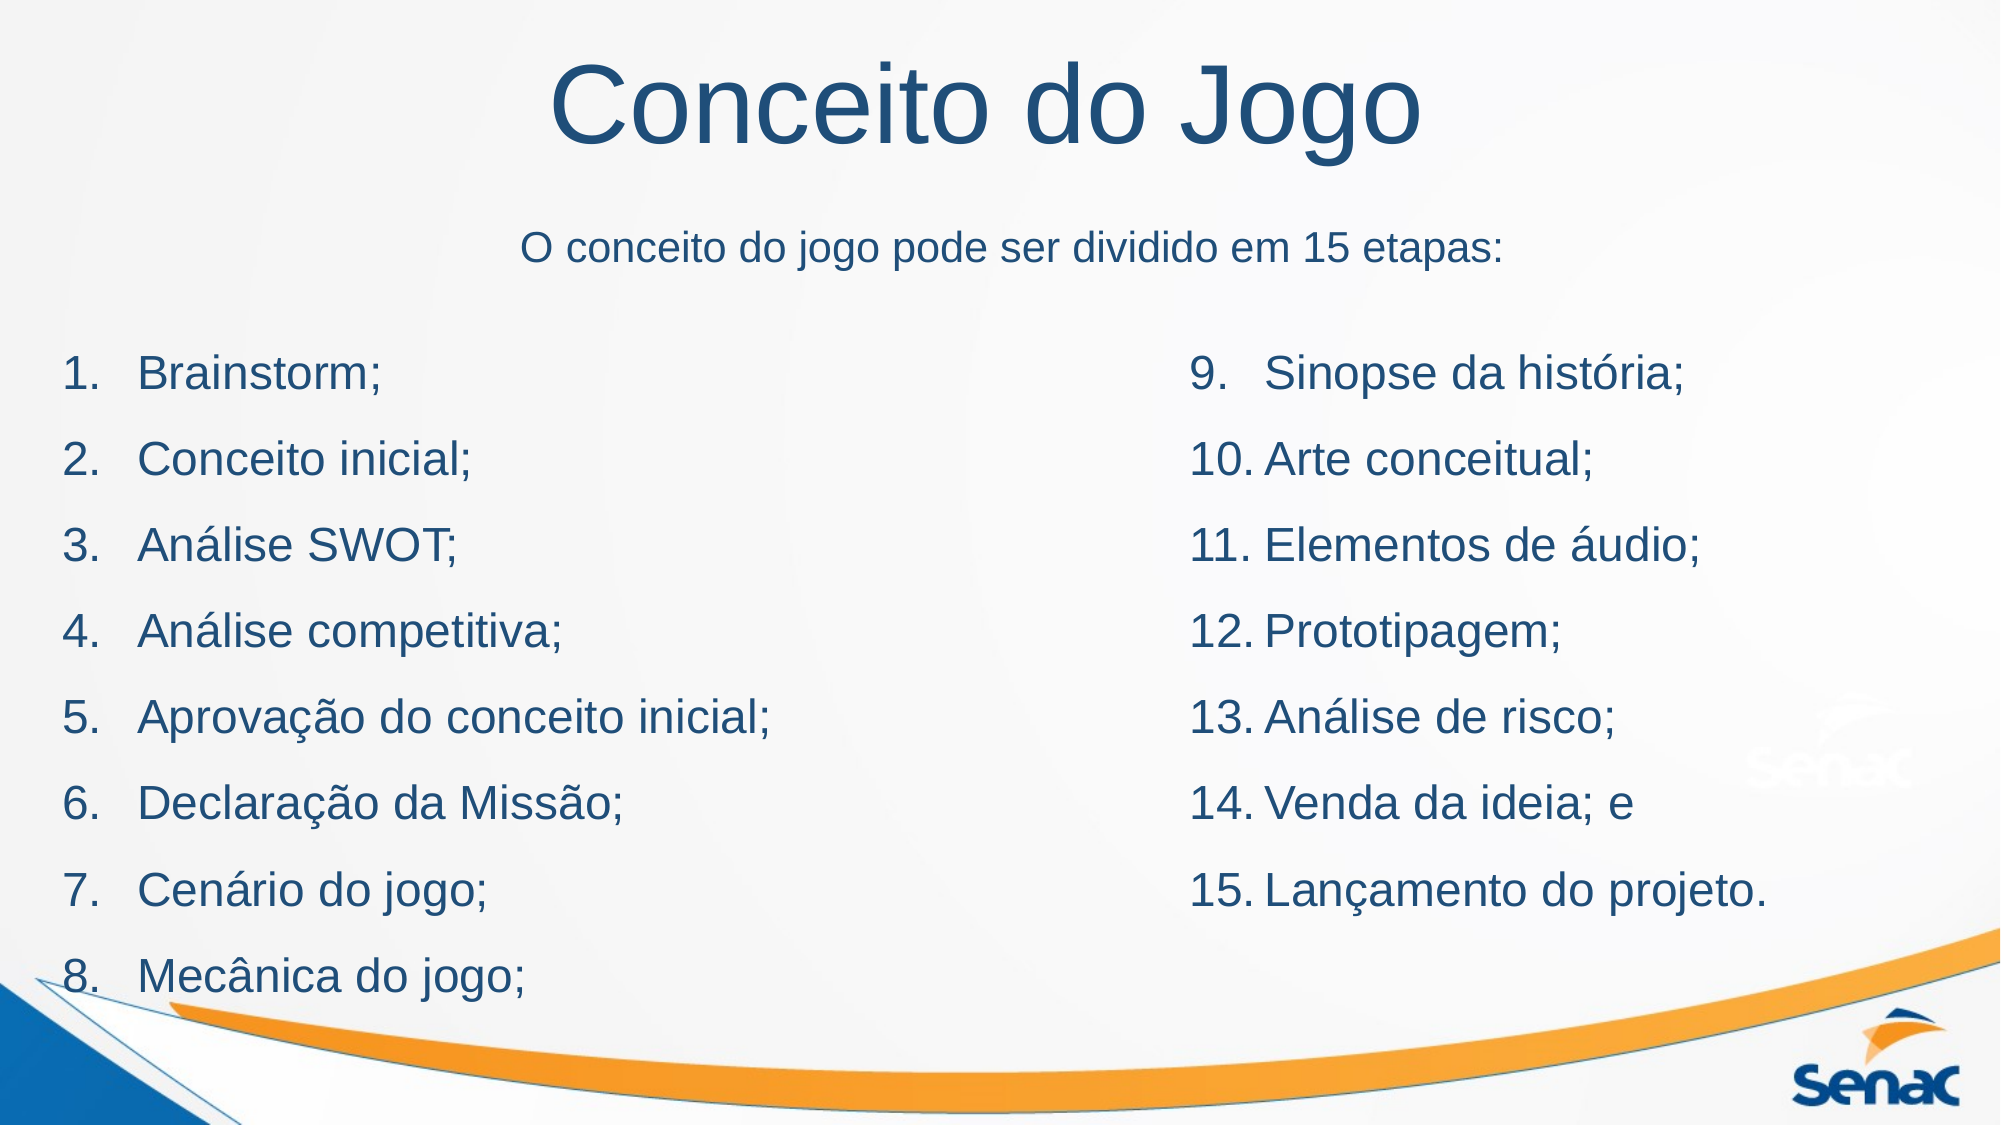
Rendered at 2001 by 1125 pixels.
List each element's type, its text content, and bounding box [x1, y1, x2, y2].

text_box Brainstorm; Conceito inicial; Análise SWOT; Análise competitiva; Aprovação do conceito inicial; Declaração da Missão; Cenário do jogo; Mecânica do jogo; [47, 305, 845, 1010]
title Conceito do Jogo [0, 36, 1973, 178]
text_box Sinopse da história; Arte conceitual; Elementos de áudio; Prototipagem; Análise de risco; Venda da ideia; e Lançamento do projeto. [1174, 305, 1973, 924]
picture [0, 0, 2001, 1125]
list O conceito do jogo pode ser dividido em 15 etapas: [52, 211, 1973, 279]
